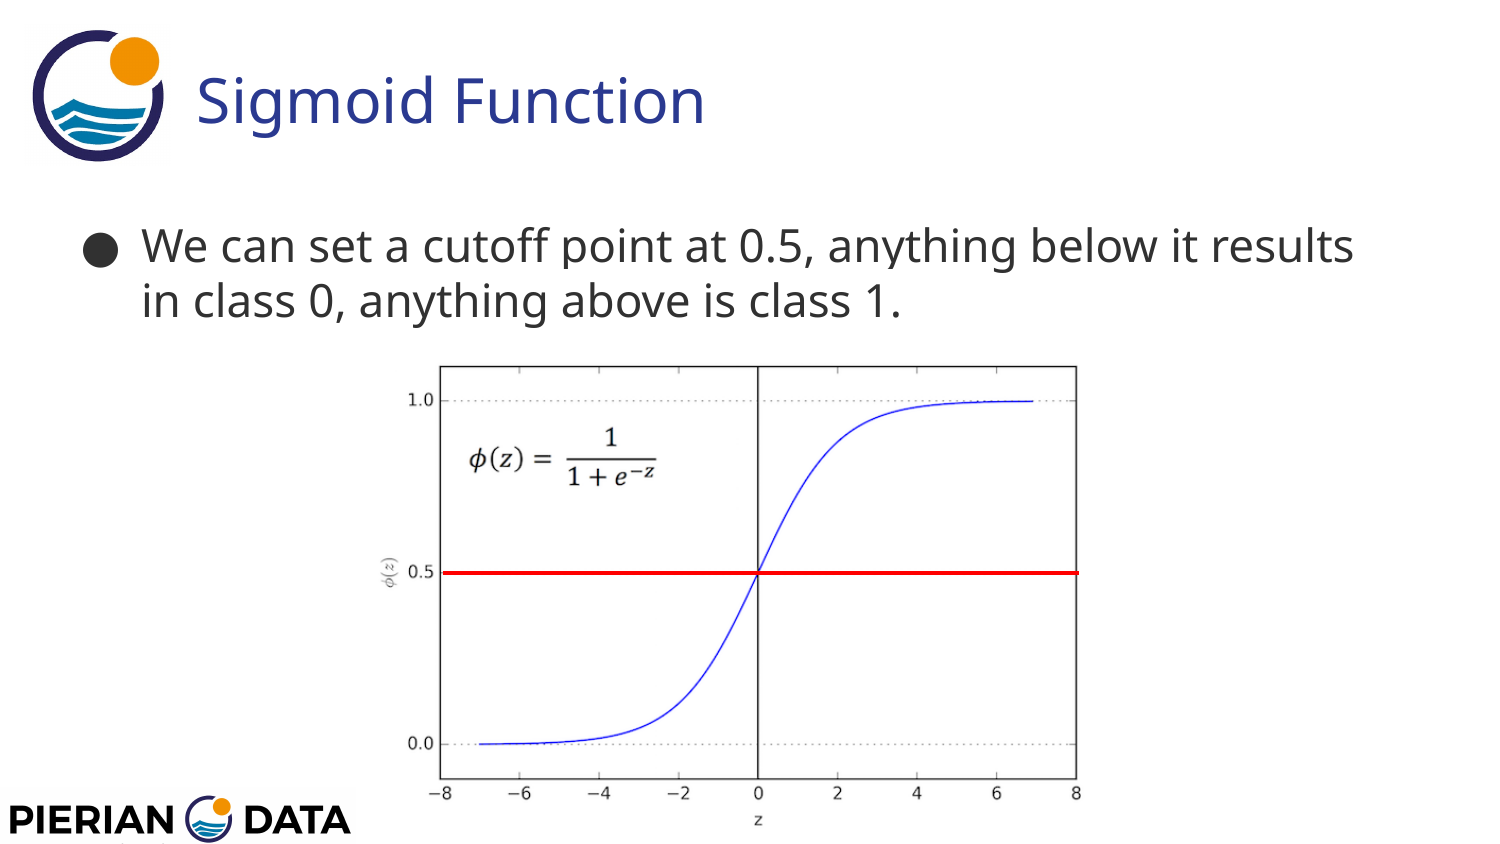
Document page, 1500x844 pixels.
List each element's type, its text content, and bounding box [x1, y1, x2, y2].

text_box We can set a cutoff point at 0.5, anything below it results in class 0, anything above is class 1. [51, 201, 1376, 750]
text_box Sigmoid Function [181, 45, 1500, 146]
picture [24, 24, 172, 167]
text_box [176, 34, 1330, 157]
picture [0, 347, 1100, 844]
